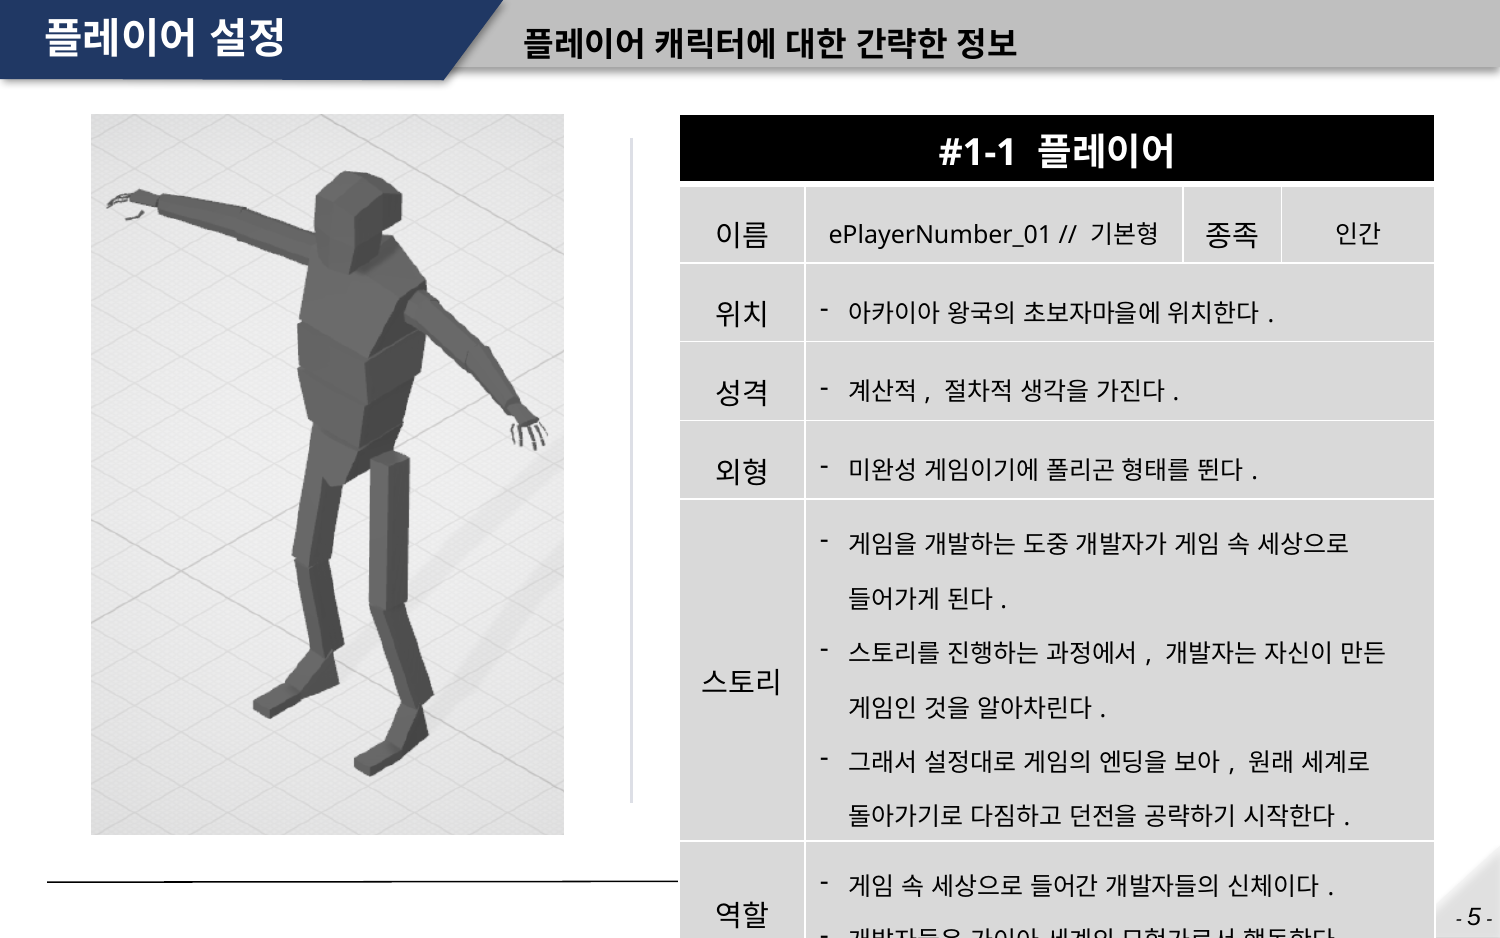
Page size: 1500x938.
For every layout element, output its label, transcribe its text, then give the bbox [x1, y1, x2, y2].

table_cell 외형 [680, 421, 804, 498]
table_cell 이름 [680, 187, 804, 262]
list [91, 114, 564, 835]
table_header #1-1 플레이어 [680, 115, 1434, 181]
table_cell 스토리 [680, 500, 804, 840]
table_cell 종족 [1184, 187, 1281, 262]
table_cell 인간 [1282, 187, 1434, 262]
table_cell 게임을 개발하는 도중 개발자가 게임 속 세상으로 들어가게 된다. 스토리를 진행하는 과정에서, 개발자는 자신이 만든 게임인 것을 알아차린다. 그래서 설정대로 게임의 엔딩을 보아, 원래 세계로 돌아가기로 다짐하고 던전을 공략하기 시작한다. [806, 500, 1434, 840]
table_cell ePlayerNumber_01 // 기본형 [806, 187, 1182, 262]
table_cell 역할 [680, 842, 804, 938]
table_cell 성격 [680, 342, 804, 420]
table_cell 미완성 게임이기에 폴리곤 형태를 뛴다. [806, 421, 1434, 498]
table_cell 계산적, 절차적 생각을 가진다. [806, 342, 1434, 420]
table_cell 게임 속 세상으로 들어간 개발자들의 신체이다. 개발자들은 가이아 세계의 모험가로서 행동한다. [806, 842, 1434, 938]
list 플레이어 캐릭터에 대한 간략한 정보 [508, 0, 1500, 68]
title 플레이어 설정 [29, 0, 479, 81]
table_cell 위치 [680, 264, 804, 341]
table_cell 아카이아 왕국의 초보자마을에 위치한다. [806, 264, 1434, 341]
